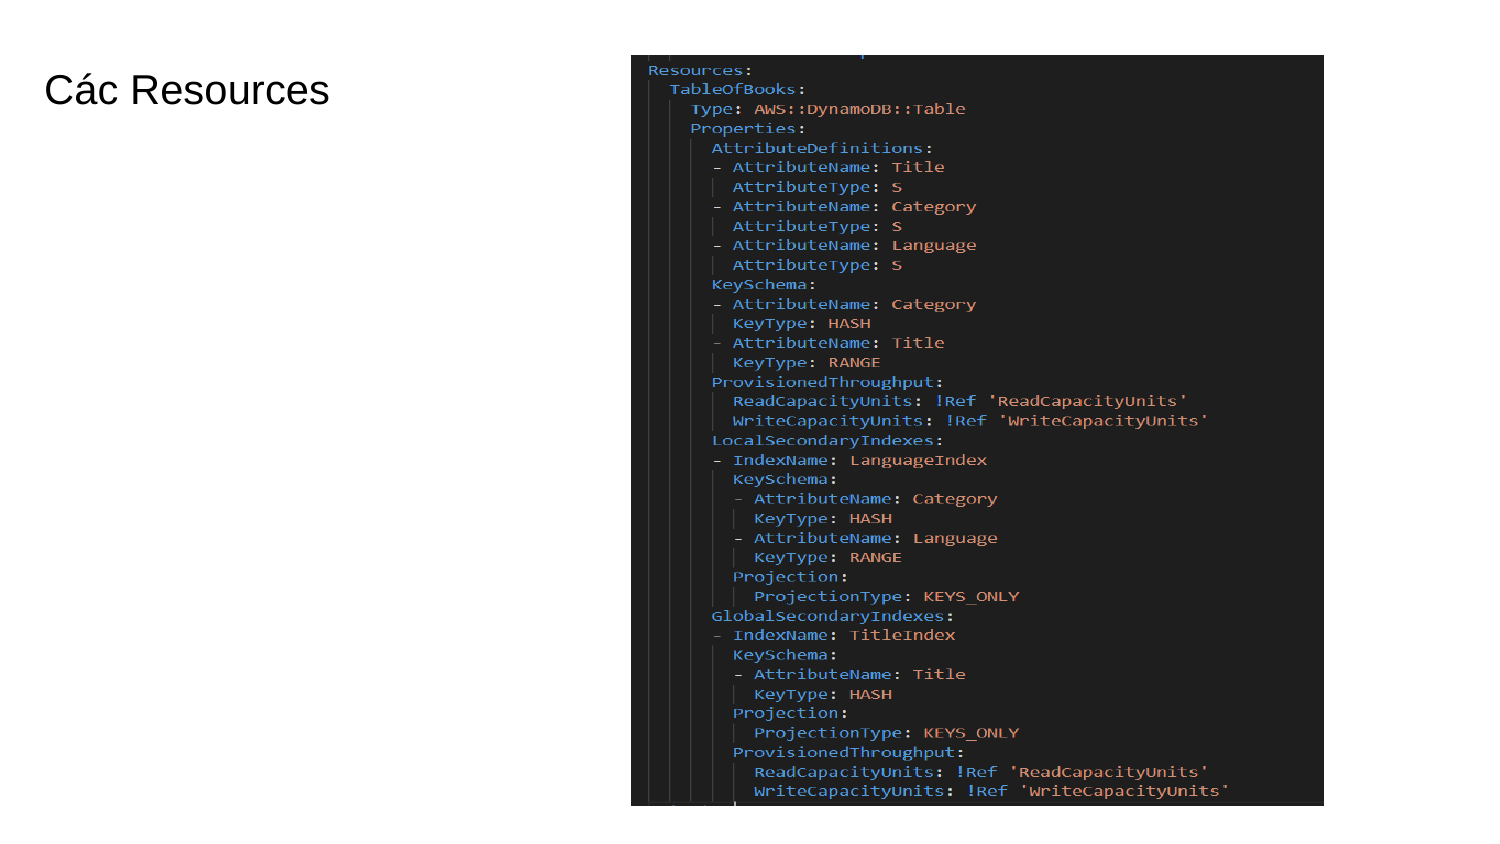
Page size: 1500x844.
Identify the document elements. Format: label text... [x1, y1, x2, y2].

picture [631, 55, 1324, 806]
text_box Các Resources [29, 55, 447, 121]
